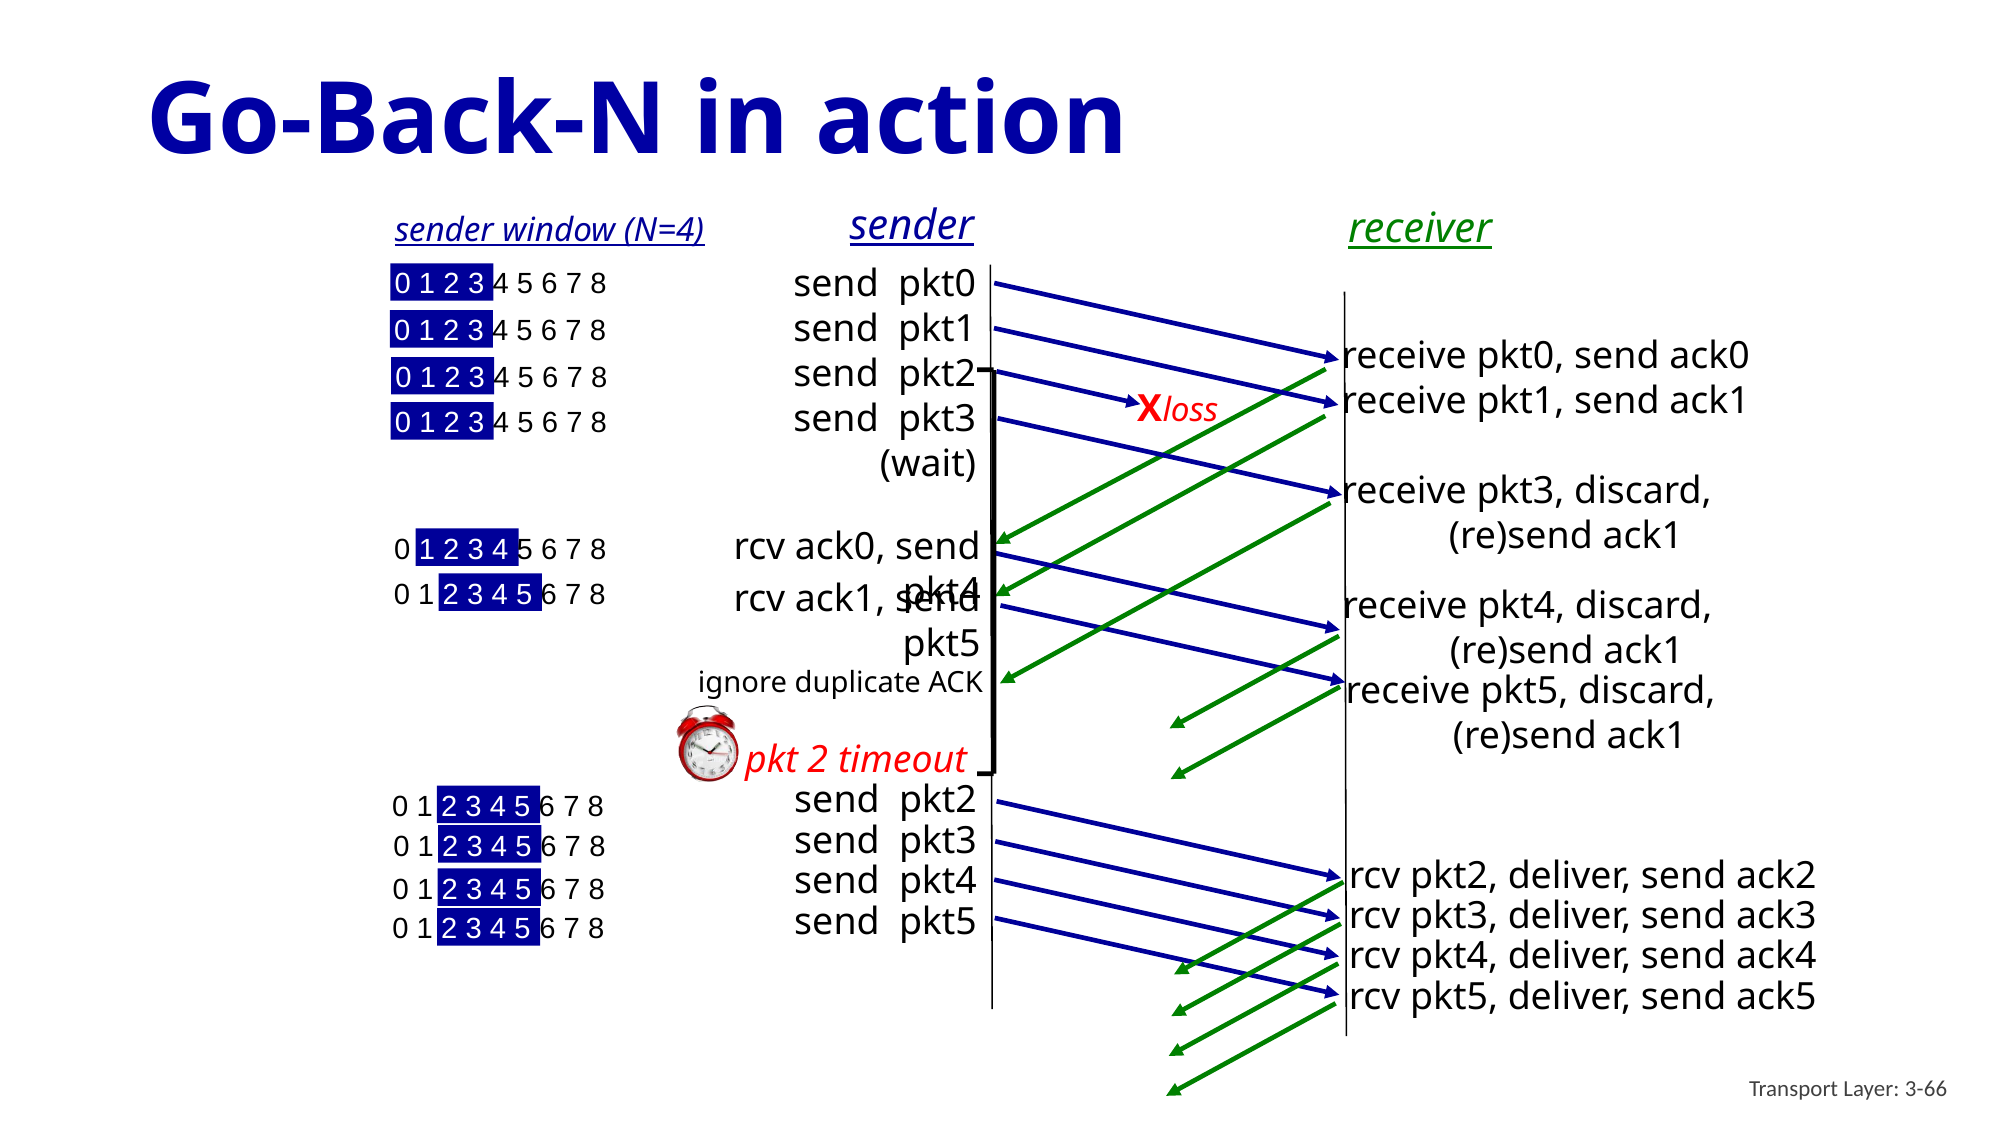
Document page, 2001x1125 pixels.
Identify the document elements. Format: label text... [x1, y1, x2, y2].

title Go-Back-N in action [131, 47, 1952, 195]
text_box receive pkt0, send ack0 receive pkt1, send ack1 receive pkt3, discard, (re)send ack1 [1326, 323, 1765, 564]
slide_number Transport Layer: 3-66 [1512, 1056, 1963, 1117]
text_box receiver [1333, 193, 1507, 259]
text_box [1169, 635, 1340, 780]
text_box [379, 566, 996, 627]
text_box [997, 566, 1051, 597]
text_box receive pkt5, discard, (re)send ack1 [1340, 659, 1741, 764]
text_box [669, 627, 994, 787]
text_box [993, 282, 1343, 495]
text_box send pkt2 send pkt3 send pkt4 send pkt5 [779, 787, 992, 950]
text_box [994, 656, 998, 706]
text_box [380, 514, 996, 566]
text_box sender [834, 190, 989, 256]
text_box send pkt0 send pkt1 send pkt2 send pkt3 (wait) [778, 251, 992, 369]
text_box [999, 502, 1331, 684]
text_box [669, 369, 994, 514]
text_box sender window (N=4) [379, 200, 720, 256]
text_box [378, 779, 628, 953]
text_box receive pkt4, discard, (re)send ack1 [1327, 573, 1738, 659]
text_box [994, 801, 1342, 995]
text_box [1166, 881, 1344, 1096]
text_box [997, 495, 1088, 544]
text_box rcv pkt2, deliver, send ack2 rcv pkt3, deliver, send ack3 rcv pkt4, deliver, send ack4 rcv pkt5, deliver, send ack5 [1342, 848, 1832, 1025]
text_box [380, 257, 630, 447]
